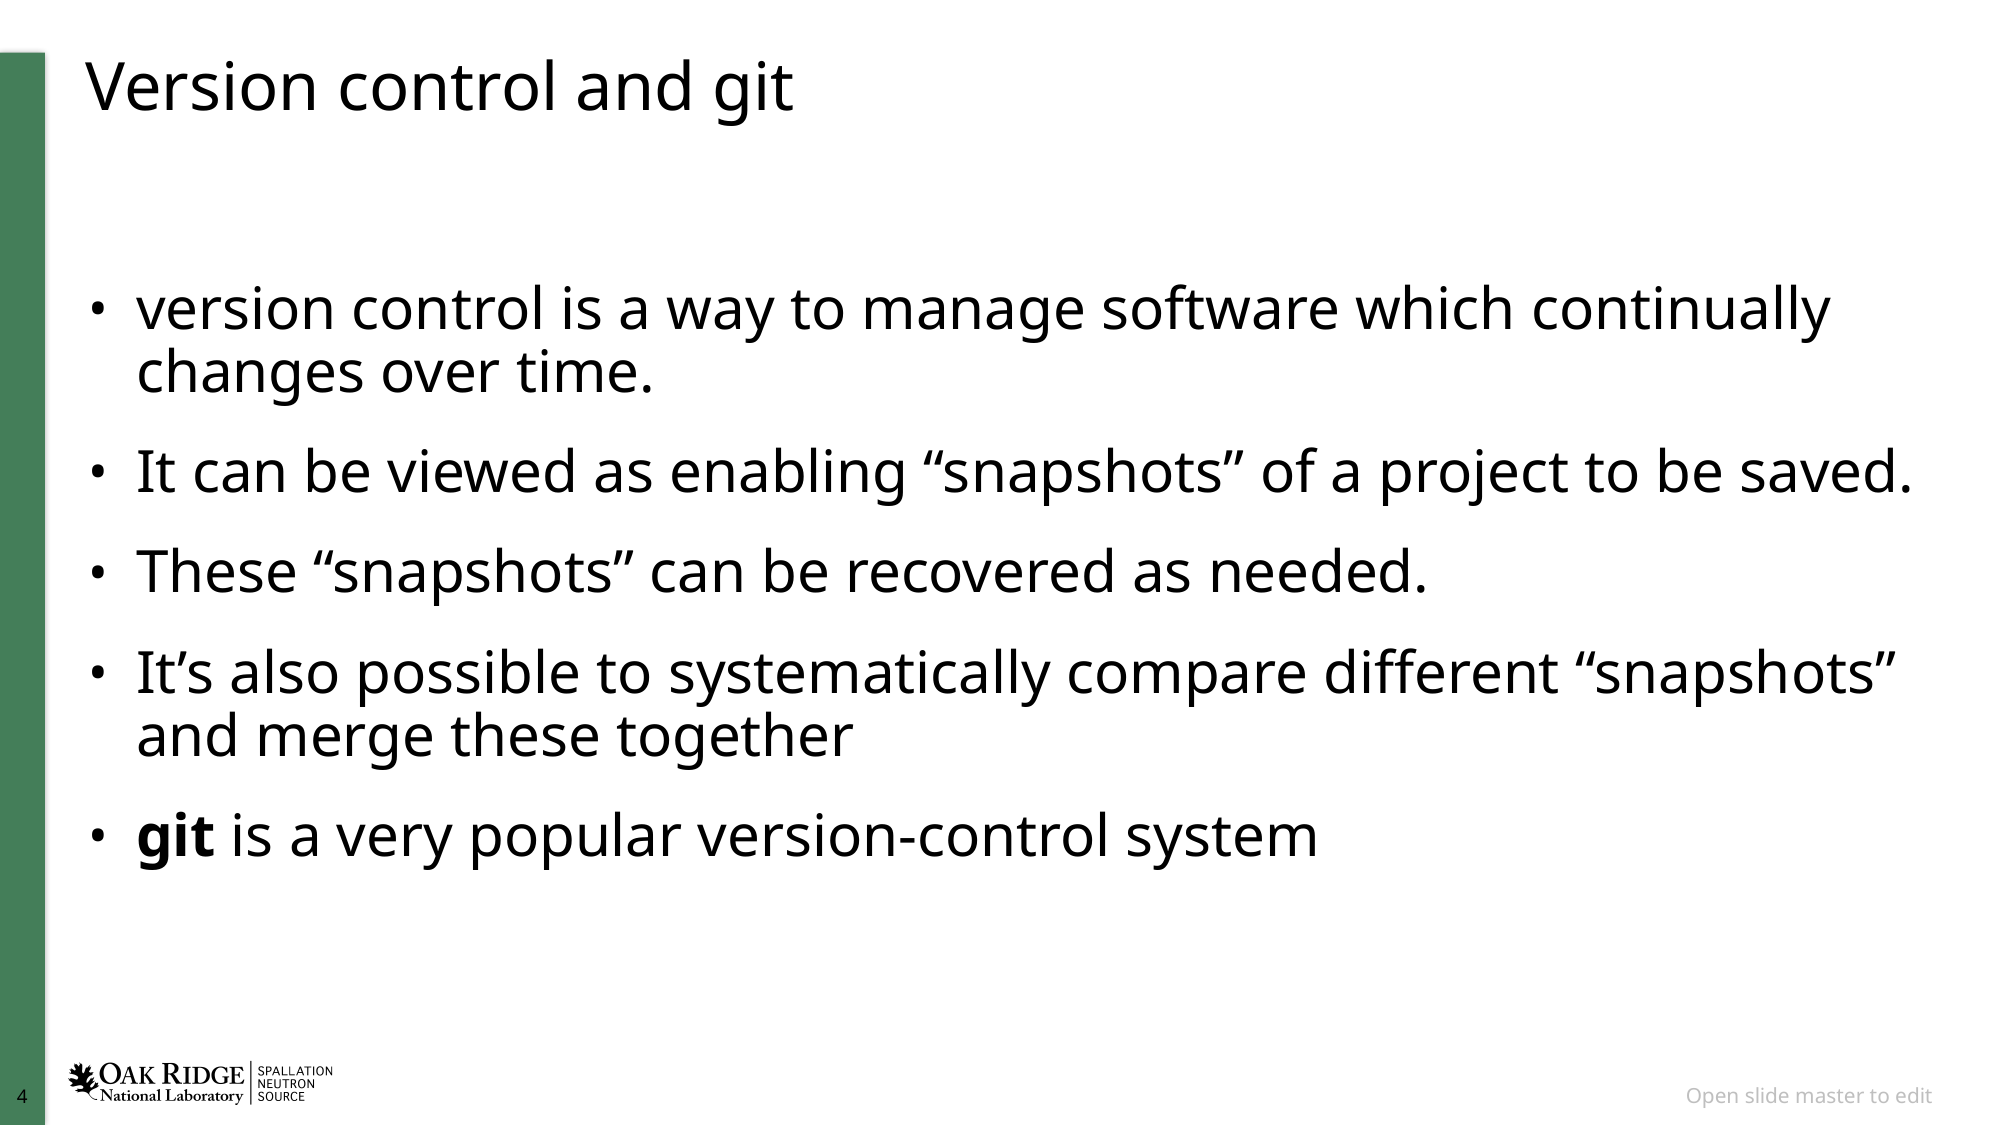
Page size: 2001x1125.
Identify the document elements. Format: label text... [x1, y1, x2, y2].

list version control is a way to manage software which continually changes over time. It can be viewed as enabling “snapshots” of a project to be saved. These “snapshots” can be recovered as needed. It’s also possible to systematically compare different “snapshots” and merge these together git is a very popular version-control system [73, 271, 1949, 936]
title Version control and git [70, 44, 1946, 134]
picture [66, 1058, 334, 1108]
